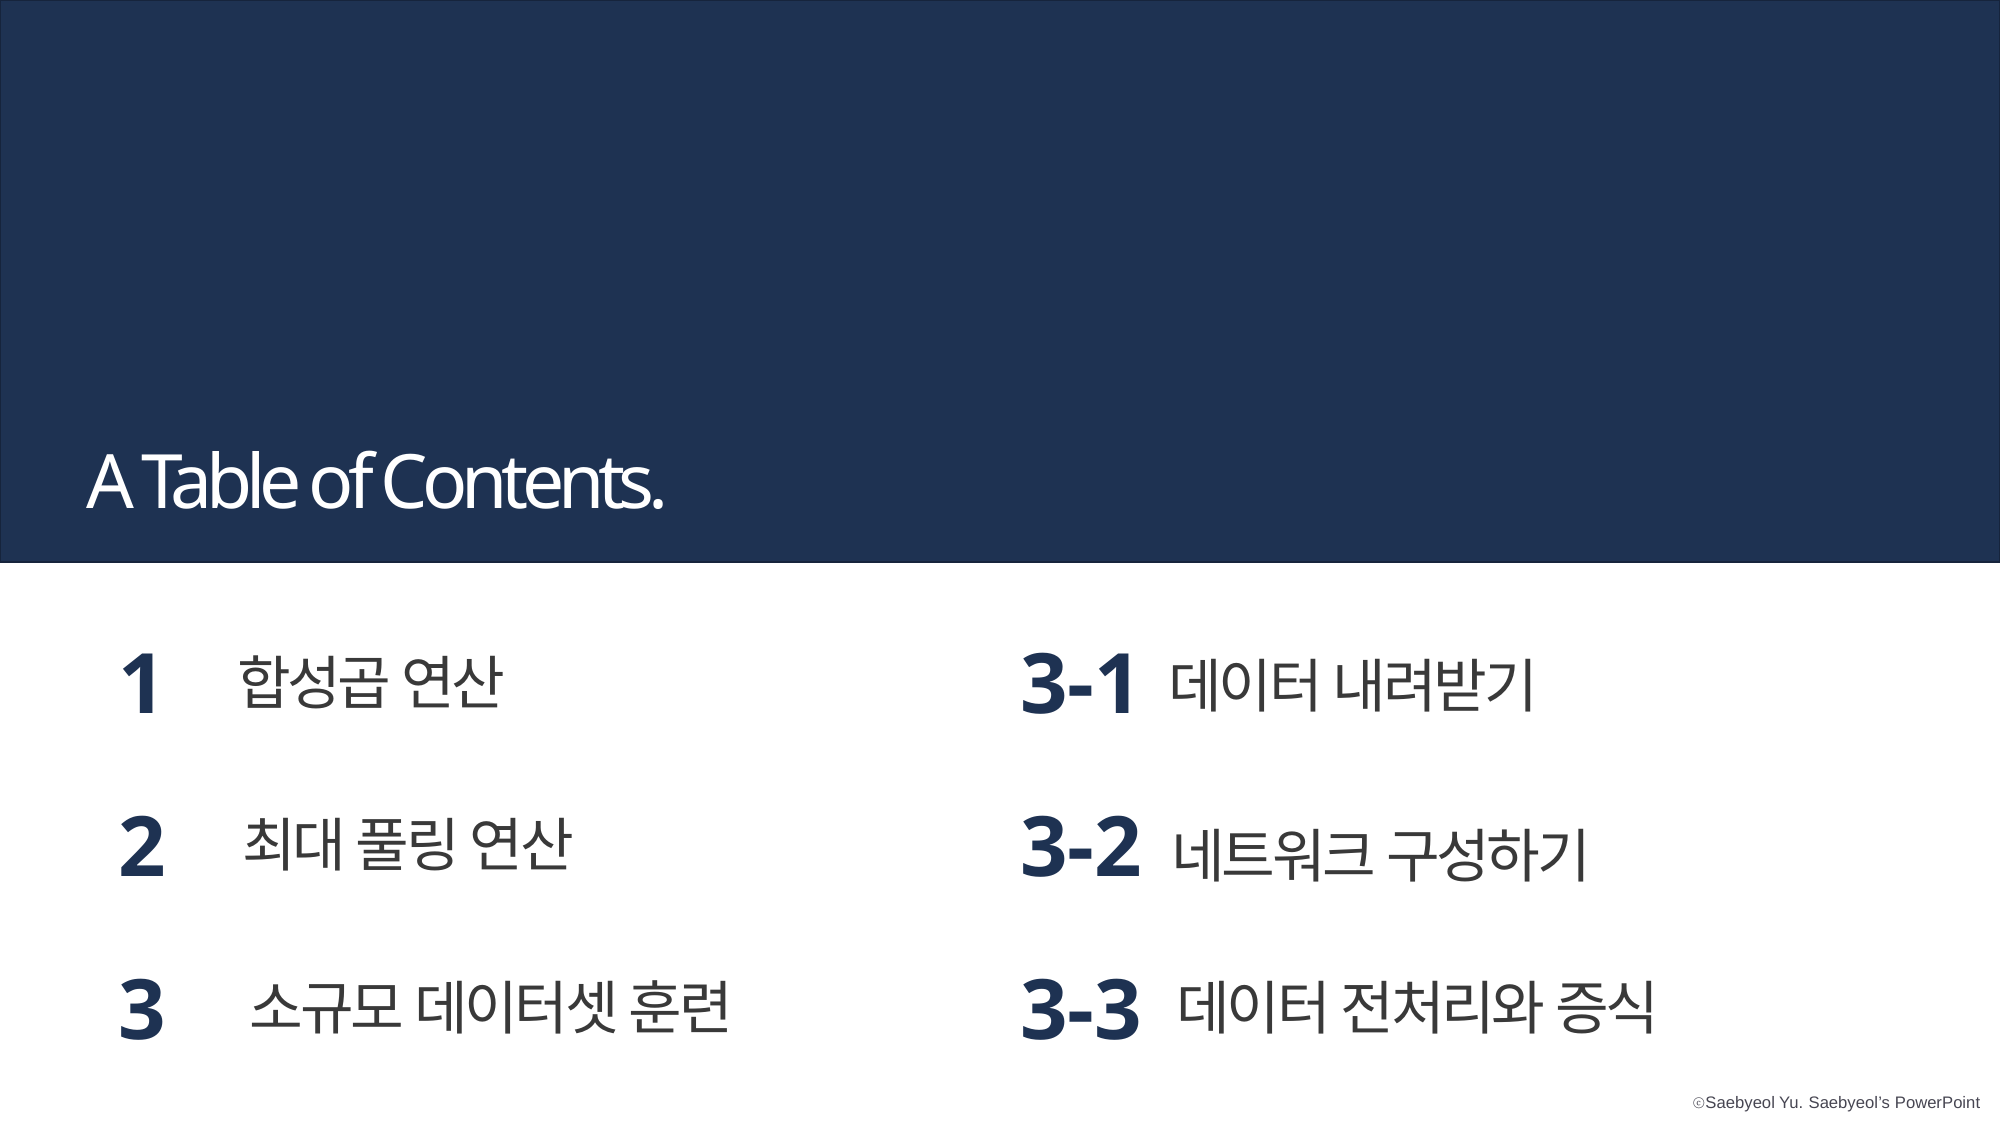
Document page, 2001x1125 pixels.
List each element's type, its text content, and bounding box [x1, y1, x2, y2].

text_box [0, 0, 2000, 563]
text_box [999, 785, 1629, 902]
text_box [101, 948, 776, 1065]
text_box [999, 948, 1702, 1065]
text_box A Table of Contents. [71, 426, 684, 532]
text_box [101, 785, 608, 902]
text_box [101, 623, 535, 740]
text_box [999, 623, 1573, 740]
